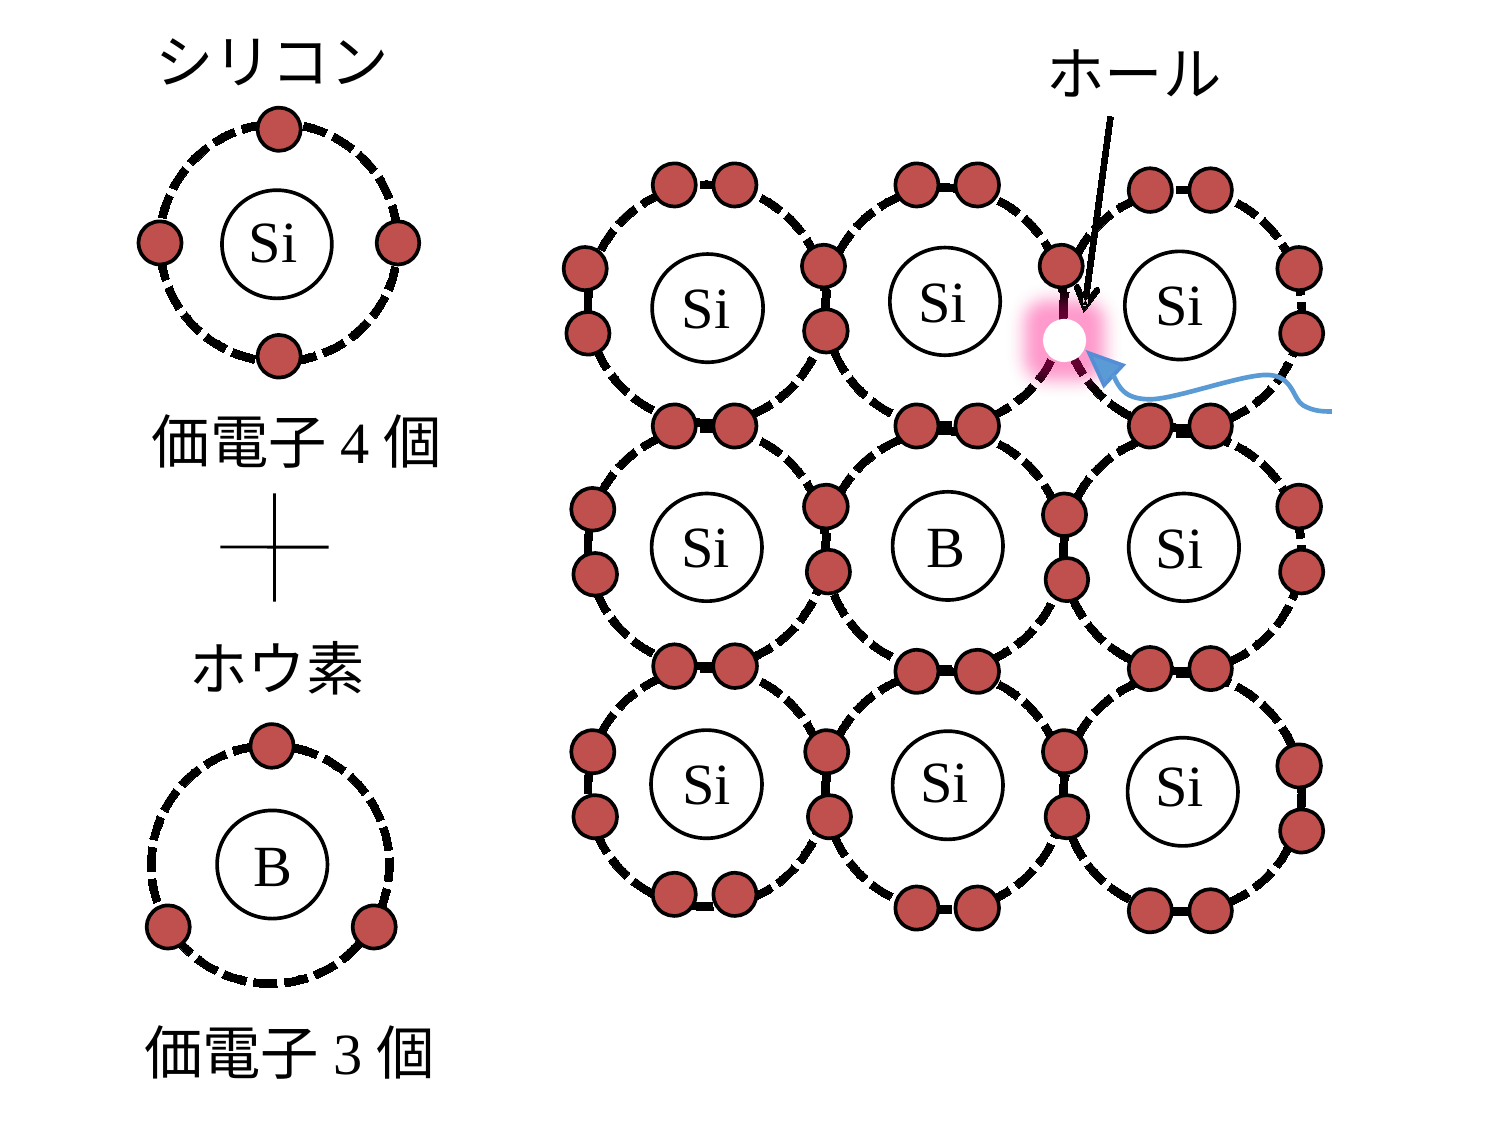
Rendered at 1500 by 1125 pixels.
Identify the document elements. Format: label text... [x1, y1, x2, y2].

text_box [853, 451, 876, 473]
text_box シリコン [155, 25, 389, 96]
text_box [1041, 239, 1052, 250]
text_box [253, 978, 278, 988]
text_box 価電子4個 [151, 405, 442, 476]
text_box [347, 773, 369, 796]
text_box [955, 886, 1000, 930]
text_box [1021, 458, 1043, 481]
text_box [355, 151, 378, 174]
text_box [1277, 484, 1322, 529]
text_box [158, 193, 174, 219]
text_box [783, 455, 806, 479]
text_box [803, 480, 814, 493]
text_box [1084, 379, 1094, 385]
text_box [1189, 404, 1232, 448]
text_box [838, 473, 855, 494]
text_box [294, 744, 319, 759]
text_box [1045, 558, 1089, 602]
text_box [756, 884, 774, 901]
text_box [1297, 302, 1306, 312]
text_box [775, 624, 799, 646]
text_box [148, 878, 161, 904]
text_box [1127, 737, 1238, 846]
text_box [1277, 744, 1322, 788]
text_box Si [1155, 748, 1205, 819]
text_box [640, 193, 658, 208]
text_box [895, 886, 939, 930]
text_box [783, 696, 806, 719]
text_box [1116, 439, 1140, 456]
text_box [853, 691, 876, 714]
text_box [203, 333, 228, 353]
text_box [1075, 232, 1091, 256]
text_box [1074, 116, 1114, 313]
text_box [1107, 643, 1131, 663]
text_box [713, 644, 757, 688]
text_box [1278, 242, 1290, 253]
text_box [892, 491, 1003, 601]
text_box [1278, 485, 1287, 493]
text_box [1273, 604, 1293, 628]
text_box [369, 294, 389, 319]
text_box [846, 375, 868, 399]
text_box [938, 905, 952, 914]
text_box [284, 974, 309, 987]
text_box [651, 730, 762, 839]
text_box [1280, 311, 1324, 355]
text_box [821, 532, 831, 550]
text_box [1252, 399, 1265, 408]
text_box [1288, 591, 1299, 601]
text_box [630, 394, 655, 414]
text_box [1172, 423, 1189, 432]
text_box [804, 309, 848, 353]
text_box [1084, 862, 1107, 885]
text_box [713, 163, 757, 207]
text_box [1090, 387, 1107, 402]
text_box [1259, 460, 1282, 484]
text_box [1234, 442, 1259, 462]
text_box [313, 961, 338, 979]
text_box [1041, 723, 1053, 738]
text_box [830, 350, 849, 375]
text_box [696, 661, 713, 670]
text_box [375, 175, 393, 200]
text_box [1116, 198, 1134, 213]
text_box [1036, 373, 1047, 379]
text_box [571, 487, 615, 531]
text_box [695, 418, 713, 427]
text_box [830, 593, 849, 618]
text_box [1060, 291, 1070, 295]
text_box [1059, 774, 1070, 796]
text_box [1176, 186, 1189, 194]
text_box [1172, 907, 1189, 916]
text_box ホウ素 [189, 631, 365, 702]
text_box [1107, 883, 1131, 903]
text_box Si [682, 745, 732, 817]
text_box [869, 881, 894, 901]
text_box [221, 970, 248, 986]
text_box [1068, 837, 1087, 861]
text_box [812, 589, 821, 596]
text_box [630, 878, 653, 898]
text_box [955, 163, 1000, 207]
text_box [165, 285, 183, 311]
text_box [1229, 889, 1250, 906]
text_box [652, 254, 764, 363]
text_box [339, 941, 362, 963]
text_box [853, 208, 876, 230]
text_box Si [248, 204, 298, 275]
text_box [1234, 683, 1259, 703]
text_box [1091, 453, 1114, 476]
text_box [194, 955, 219, 975]
text_box [759, 194, 783, 214]
text_box [992, 646, 1012, 662]
text_box [1035, 602, 1055, 626]
text_box [1124, 251, 1235, 360]
text_box Si [1155, 509, 1205, 580]
text_box [1176, 669, 1191, 678]
text_box [1223, 438, 1232, 447]
text_box [212, 128, 237, 146]
text_box [160, 788, 180, 813]
text_box [700, 424, 714, 433]
text_box [221, 190, 332, 299]
text_box [994, 403, 1012, 418]
text_box [257, 107, 301, 151]
text_box [322, 755, 347, 775]
text_box [1059, 536, 1069, 559]
text_box [149, 815, 165, 841]
text_box [257, 334, 301, 378]
text_box [1297, 545, 1306, 550]
text_box [158, 264, 170, 282]
text_box [379, 826, 393, 851]
text_box [573, 552, 618, 596]
text_box [1277, 247, 1322, 291]
text_box [1252, 628, 1275, 651]
text_box [700, 664, 714, 673]
text_box [1280, 549, 1324, 594]
text_box [796, 599, 817, 624]
text_box [1098, 210, 1114, 232]
text_box [169, 166, 189, 191]
text_box [996, 680, 1021, 701]
text_box [1013, 384, 1037, 405]
text_box [388, 204, 401, 221]
text_box [1189, 889, 1232, 933]
text_box [608, 615, 630, 639]
text_box [147, 846, 157, 872]
text_box [938, 421, 952, 427]
text_box [895, 649, 939, 693]
text_box [1259, 701, 1282, 724]
text_box [571, 730, 615, 774]
text_box [1128, 493, 1240, 602]
text_box [690, 902, 714, 911]
text_box [180, 311, 203, 335]
text_box [352, 905, 396, 949]
text_box [652, 404, 696, 448]
text_box [996, 440, 1021, 460]
text_box [796, 356, 817, 381]
text_box [713, 872, 757, 916]
text_box [366, 797, 385, 822]
text_box [869, 640, 894, 661]
text_box [775, 864, 799, 887]
text_box [938, 183, 956, 193]
text_box [584, 773, 593, 794]
text_box [892, 731, 1003, 840]
text_box [877, 193, 901, 211]
text_box [178, 942, 194, 957]
text_box [1042, 493, 1087, 537]
text_box [1296, 290, 1305, 296]
text_box Si [918, 264, 968, 335]
text_box [321, 339, 347, 357]
text_box [608, 856, 630, 880]
text_box [1295, 528, 1305, 539]
text_box [331, 133, 355, 153]
text_box [804, 484, 848, 529]
text_box Si [1155, 266, 1205, 338]
text_box [203, 750, 228, 769]
text_box [1013, 626, 1037, 649]
text_box [1042, 318, 1087, 363]
text_box [595, 351, 611, 371]
text_box [996, 197, 1021, 217]
text_box [1071, 358, 1083, 367]
text_box [1234, 199, 1259, 219]
text_box B [253, 828, 293, 899]
text_box [615, 448, 638, 470]
text_box [1021, 215, 1043, 238]
text_box [653, 644, 696, 688]
text_box [895, 404, 939, 448]
text_box [608, 372, 630, 396]
text_box [1172, 666, 1189, 675]
text_box [217, 810, 328, 919]
text_box [1278, 725, 1296, 747]
text_box [584, 289, 593, 311]
text_box [1273, 845, 1292, 869]
text_box [232, 743, 251, 756]
text_box [836, 230, 855, 255]
text_box [378, 887, 391, 908]
text_box [1075, 716, 1093, 738]
text_box [889, 247, 1001, 356]
text_box [599, 470, 617, 492]
text_box [1128, 889, 1172, 933]
text_box [584, 530, 594, 554]
text_box [1069, 599, 1087, 620]
text_box [652, 163, 696, 207]
text_box [1074, 366, 1087, 374]
text_box [1107, 399, 1131, 420]
text_box [652, 872, 696, 916]
text_box ホール [1046, 37, 1222, 108]
text_box [1189, 168, 1232, 212]
text_box [595, 837, 611, 855]
text_box [805, 730, 849, 774]
text_box [796, 839, 817, 864]
text_box [1074, 475, 1093, 500]
text_box Si [681, 508, 731, 579]
text_box [1038, 369, 1050, 376]
text_box [753, 643, 774, 660]
text_box [803, 237, 815, 250]
text_box [821, 289, 831, 309]
text_box [573, 795, 618, 839]
text_box [598, 711, 617, 733]
text_box [615, 205, 638, 227]
text_box [820, 528, 829, 534]
text_box [803, 720, 816, 737]
text_box [1128, 404, 1172, 448]
text_box 価電子3個 [144, 1015, 435, 1087]
text_box [384, 266, 399, 292]
text_box [751, 400, 774, 418]
text_box [1041, 483, 1055, 500]
text_box [1277, 361, 1293, 378]
text_box [566, 311, 610, 355]
text_box [146, 905, 190, 949]
text_box [640, 436, 659, 451]
text_box Si [920, 744, 970, 815]
text_box [1230, 648, 1250, 665]
text_box [1039, 244, 1083, 288]
text_box [615, 689, 638, 711]
text_box [806, 549, 850, 594]
text_box [869, 397, 894, 417]
text_box [955, 404, 1000, 448]
text_box [651, 493, 762, 602]
text_box [1086, 382, 1099, 390]
text_box [759, 678, 783, 698]
text_box [1059, 307, 1068, 314]
text_box [759, 437, 783, 457]
text_box [384, 857, 394, 882]
text_box [1050, 833, 1059, 839]
text_box [895, 163, 939, 207]
text_box [877, 677, 899, 695]
text_box [783, 212, 806, 235]
text_box [775, 381, 799, 403]
text_box [1252, 869, 1275, 891]
text_box [1013, 867, 1037, 889]
text_box [1021, 698, 1043, 722]
text_box Si [681, 270, 731, 341]
text_box [1035, 842, 1055, 867]
text_box [640, 676, 659, 692]
text_box [138, 221, 182, 265]
text_box [955, 649, 1000, 693]
text_box [831, 836, 849, 858]
text_box [1091, 694, 1114, 716]
text_box [1084, 621, 1107, 645]
text_box [1176, 429, 1192, 438]
text_box [1280, 809, 1324, 853]
text_box [594, 595, 611, 615]
text_box [1045, 795, 1089, 839]
text_box [713, 404, 757, 448]
text_box [348, 319, 371, 341]
text_box [1089, 353, 1123, 386]
text_box [241, 121, 258, 134]
text_box [302, 122, 328, 137]
text_box [846, 859, 868, 882]
text_box [807, 795, 852, 839]
text_box [230, 348, 256, 364]
text_box [1225, 679, 1232, 687]
text_box [801, 244, 846, 288]
text_box [939, 667, 955, 676]
text_box [700, 180, 713, 190]
text_box [630, 637, 655, 657]
text_box [1128, 647, 1172, 691]
text_box [938, 426, 957, 436]
text_box [563, 247, 607, 291]
text_box [1116, 680, 1137, 697]
text_box [1229, 405, 1250, 422]
text_box [300, 351, 318, 365]
text_box [821, 773, 831, 796]
text_box [836, 714, 855, 737]
text_box [1128, 168, 1172, 212]
text_box [995, 886, 1012, 901]
text_box [1112, 373, 1332, 413]
text_box [1296, 787, 1306, 809]
text_box B [926, 508, 966, 579]
text_box [597, 227, 617, 252]
text_box [178, 766, 202, 788]
text_box [1259, 217, 1282, 240]
text_box [846, 619, 868, 643]
text_box [376, 221, 420, 265]
text_box [187, 144, 210, 166]
text_box [1042, 730, 1087, 774]
text_box [877, 436, 902, 454]
text_box [250, 724, 294, 768]
text_box [1189, 647, 1232, 691]
